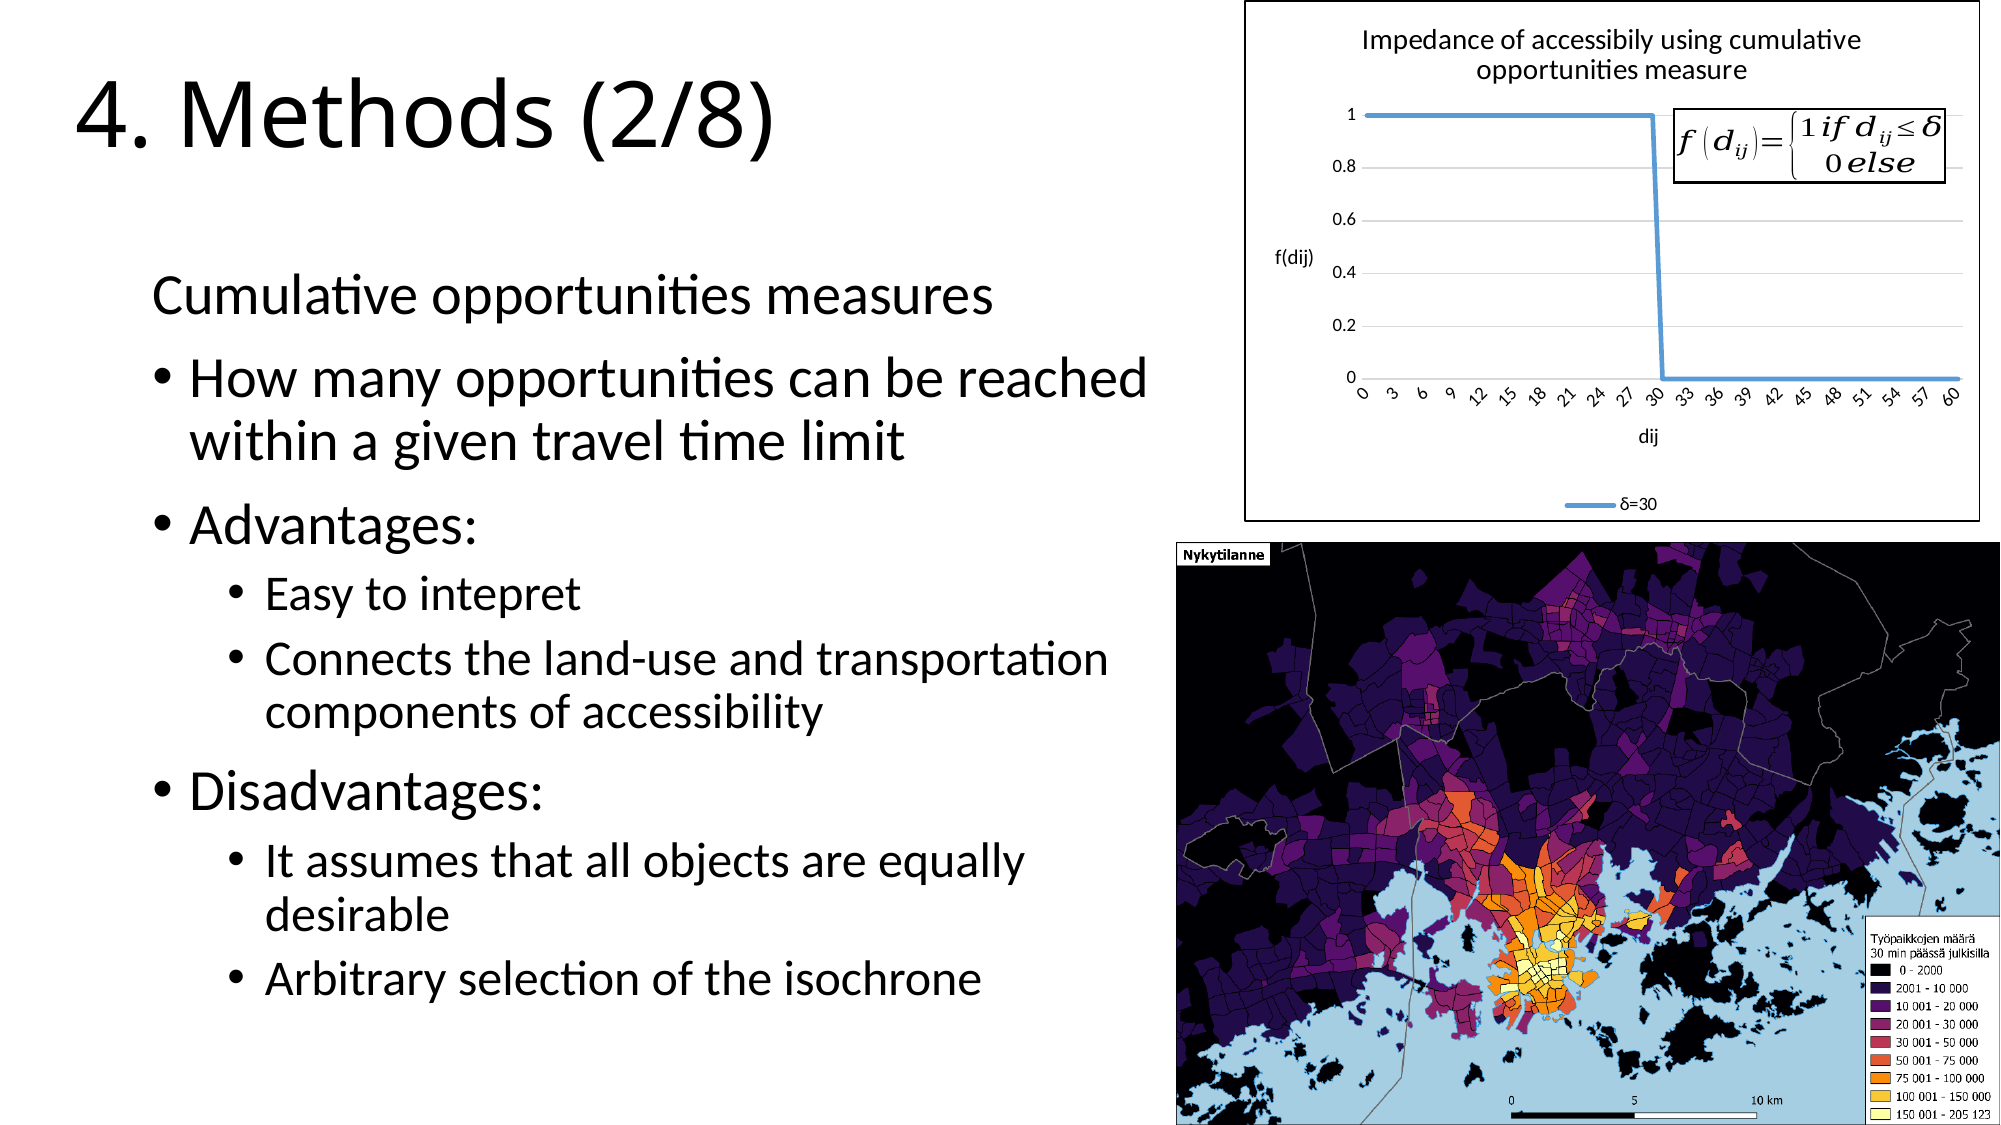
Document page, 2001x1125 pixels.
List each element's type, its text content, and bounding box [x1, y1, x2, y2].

title 4. Methods (2/8) [60, 9, 1244, 227]
picture [1176, 542, 2000, 1125]
list Cumulative opportunities measures How many opportunities can be reached within a given travel time limit Advantages: Easy to intepret Connects the land-use and transportation components of accessibility Disadvantages: It assumes that all objects are equally desirable Arbitrary selection of the isochrone [137, 256, 1219, 1071]
chart [1244, 0, 1981, 522]
